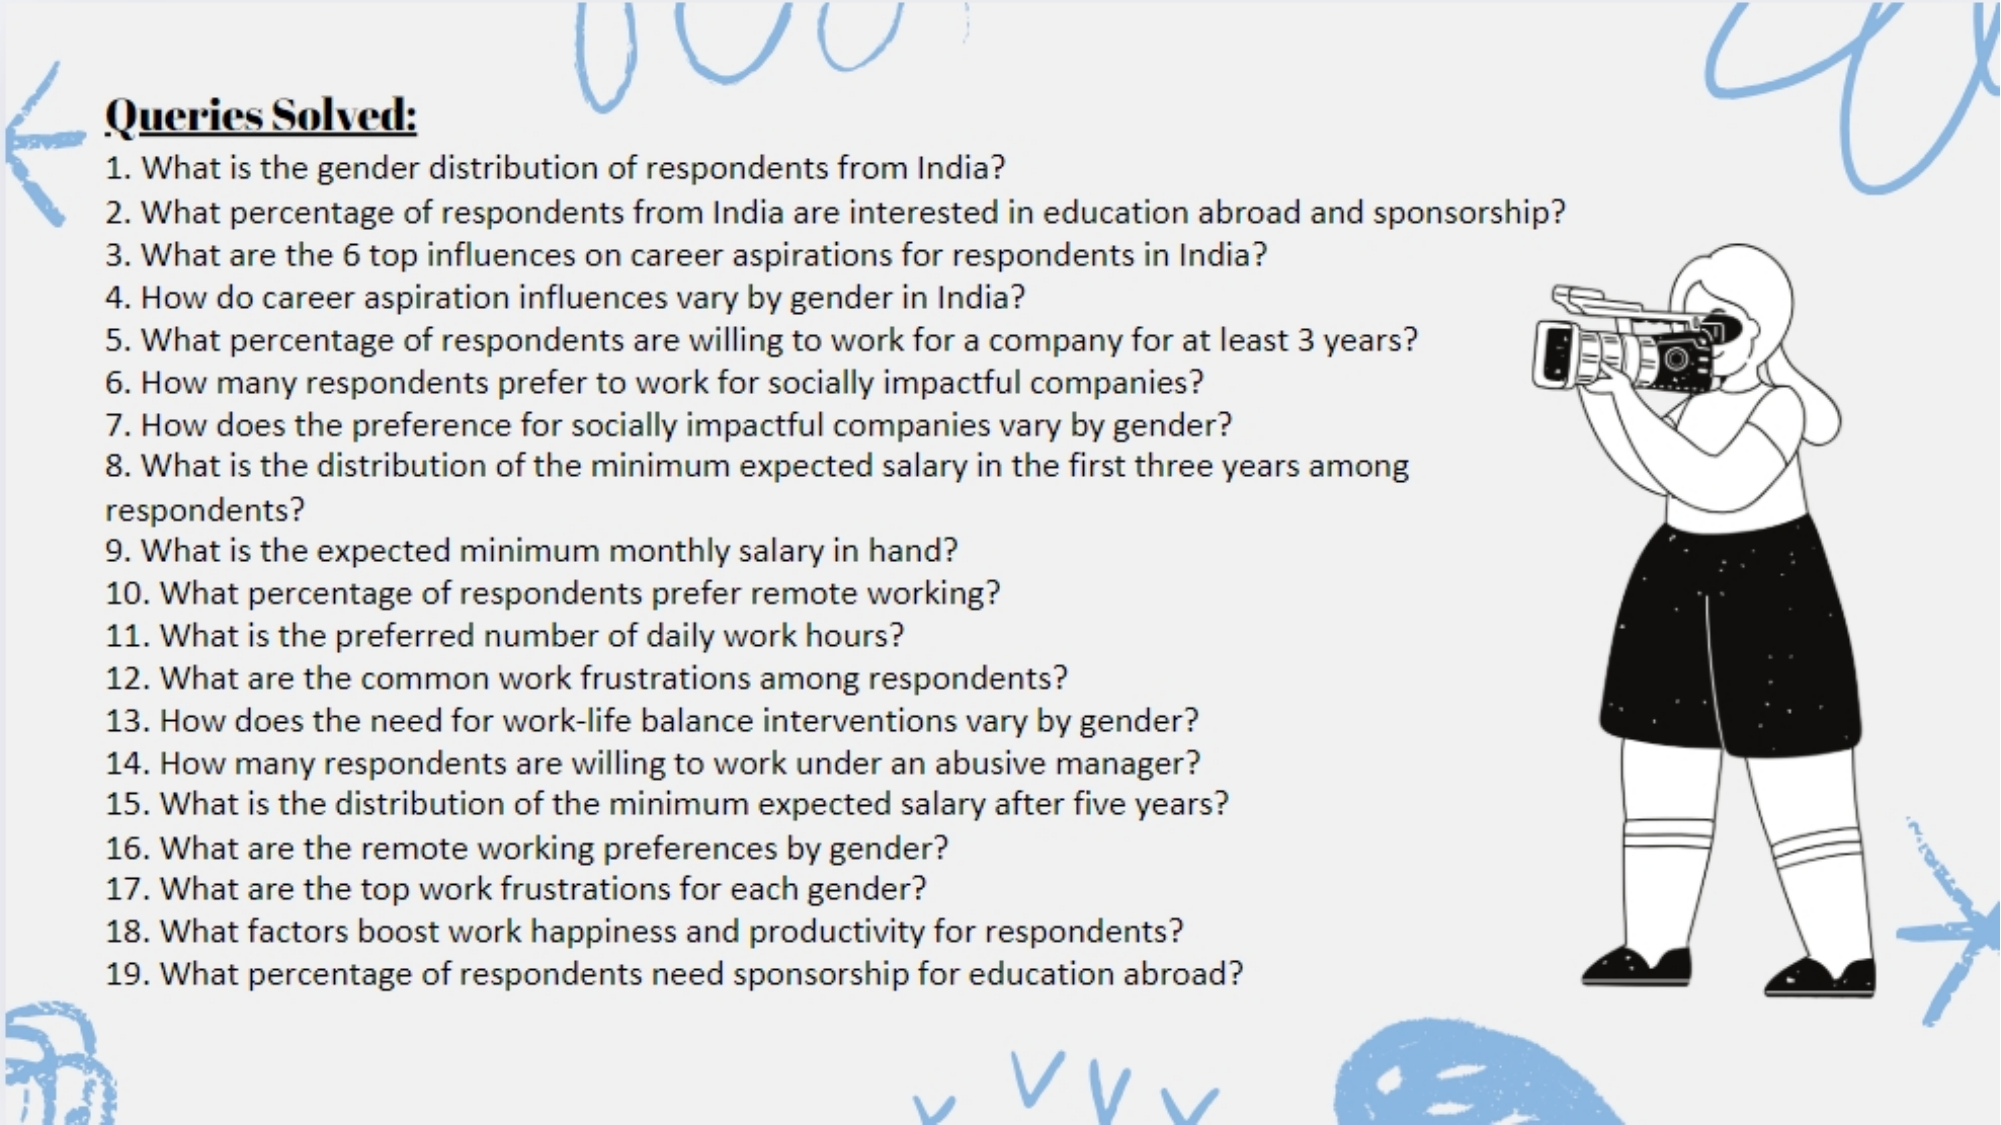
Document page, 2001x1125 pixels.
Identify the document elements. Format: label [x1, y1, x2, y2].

list [0, 0, 2000, 1125]
